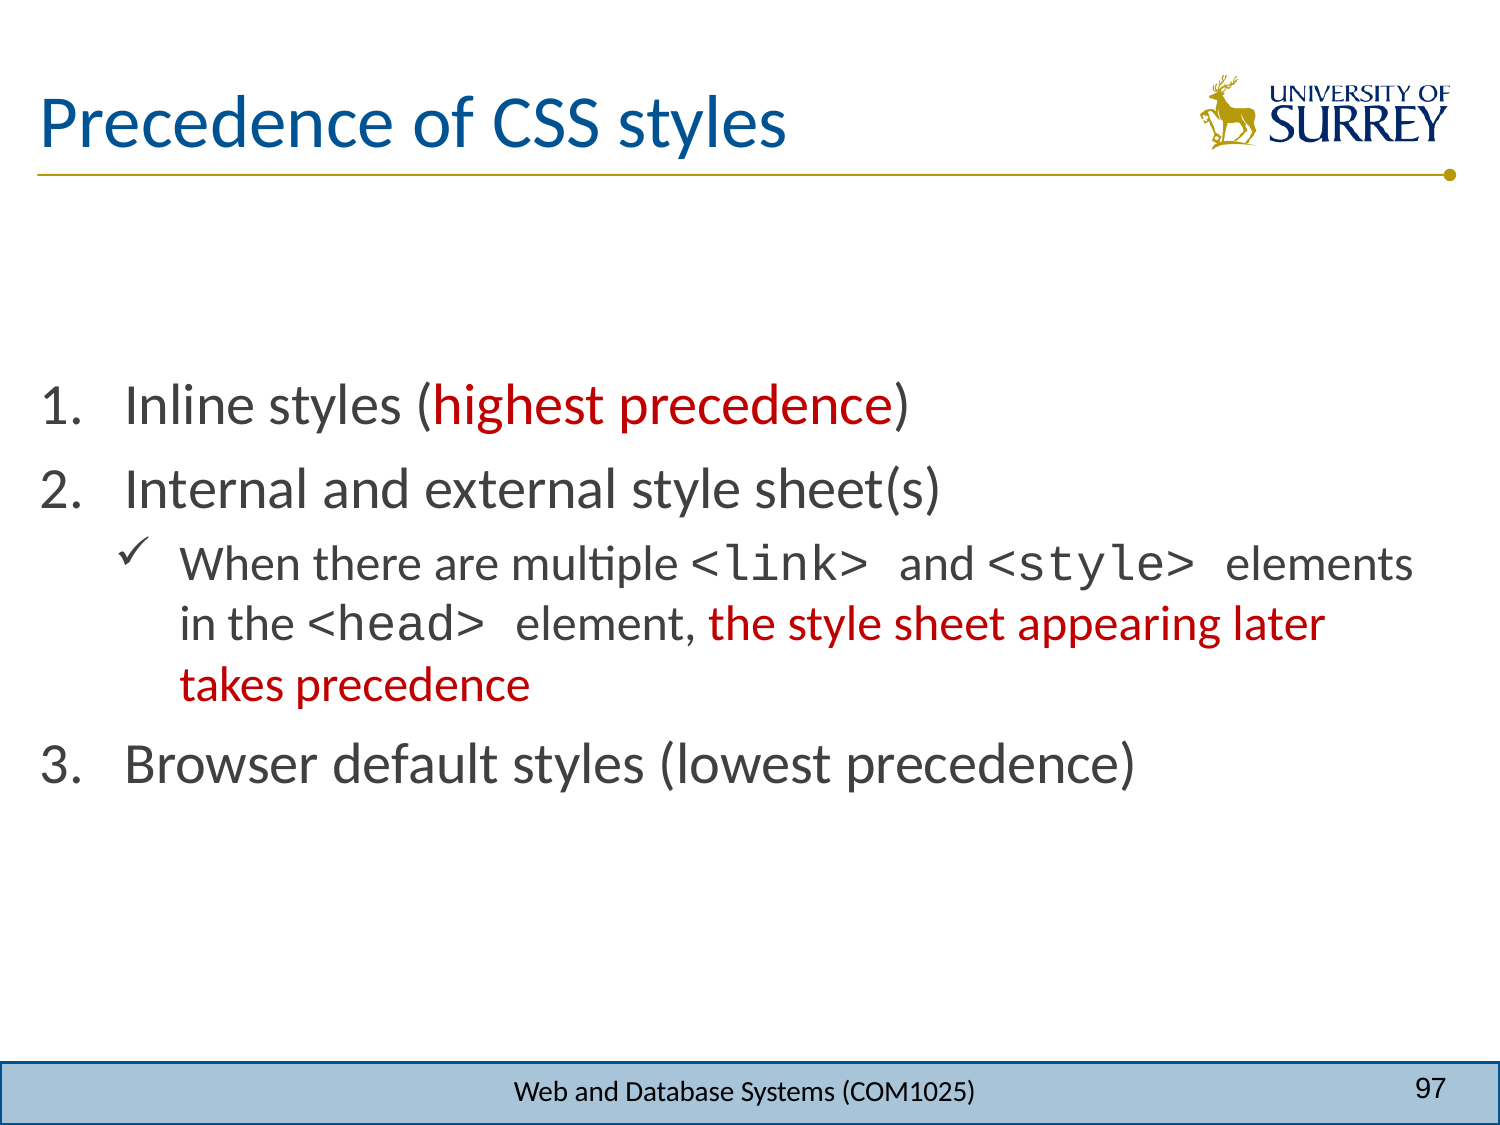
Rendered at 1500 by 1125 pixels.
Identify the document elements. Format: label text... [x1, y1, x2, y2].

picture [1200, 75, 1450, 150]
slide_number 97 [1408, 1069, 1456, 1125]
title Precedence of CSS styles [37, 70, 1184, 261]
text_box Inline styles (highest precedence) Internal and external style sheet(s) When there are multiple <link> and <style> elements in the <head> element, the style sheet appearing later takes precedence Browser default styles (lowest precedence) [37, 350, 1432, 795]
footer Web and Database Systems (COM1025) [511, 1077, 985, 1125]
